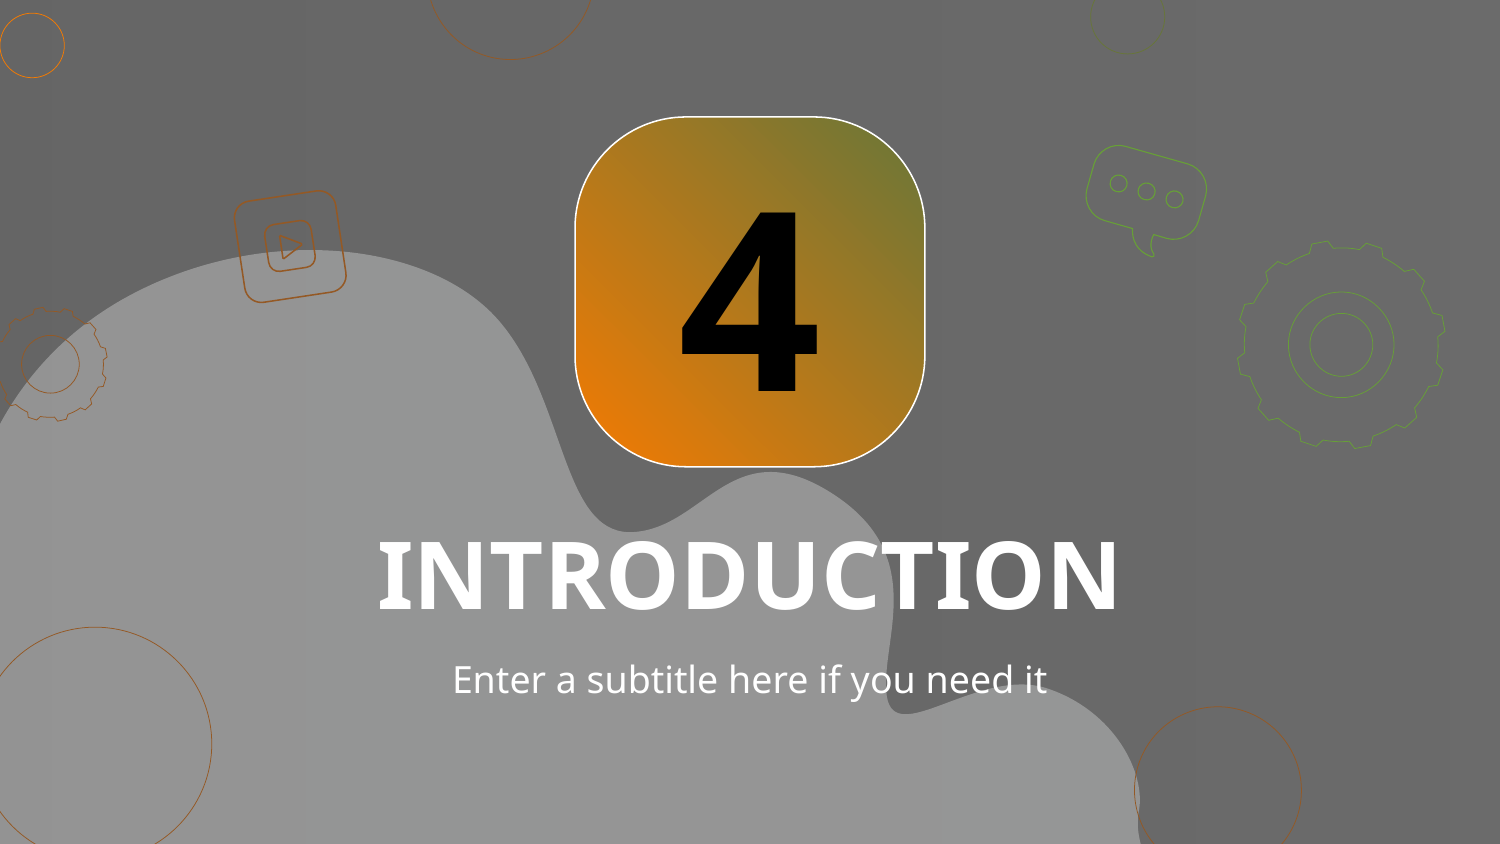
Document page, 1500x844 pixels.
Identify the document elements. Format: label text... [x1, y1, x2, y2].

text_box [606, 116, 894, 151]
title 4 [515, 151, 985, 433]
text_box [1073, 138, 1214, 267]
title INTRODUCTION [188, 503, 1312, 642]
subtitle Enter a subtitle here if you need it [277, 627, 1223, 730]
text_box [231, 188, 349, 305]
text_box [606, 433, 894, 467]
